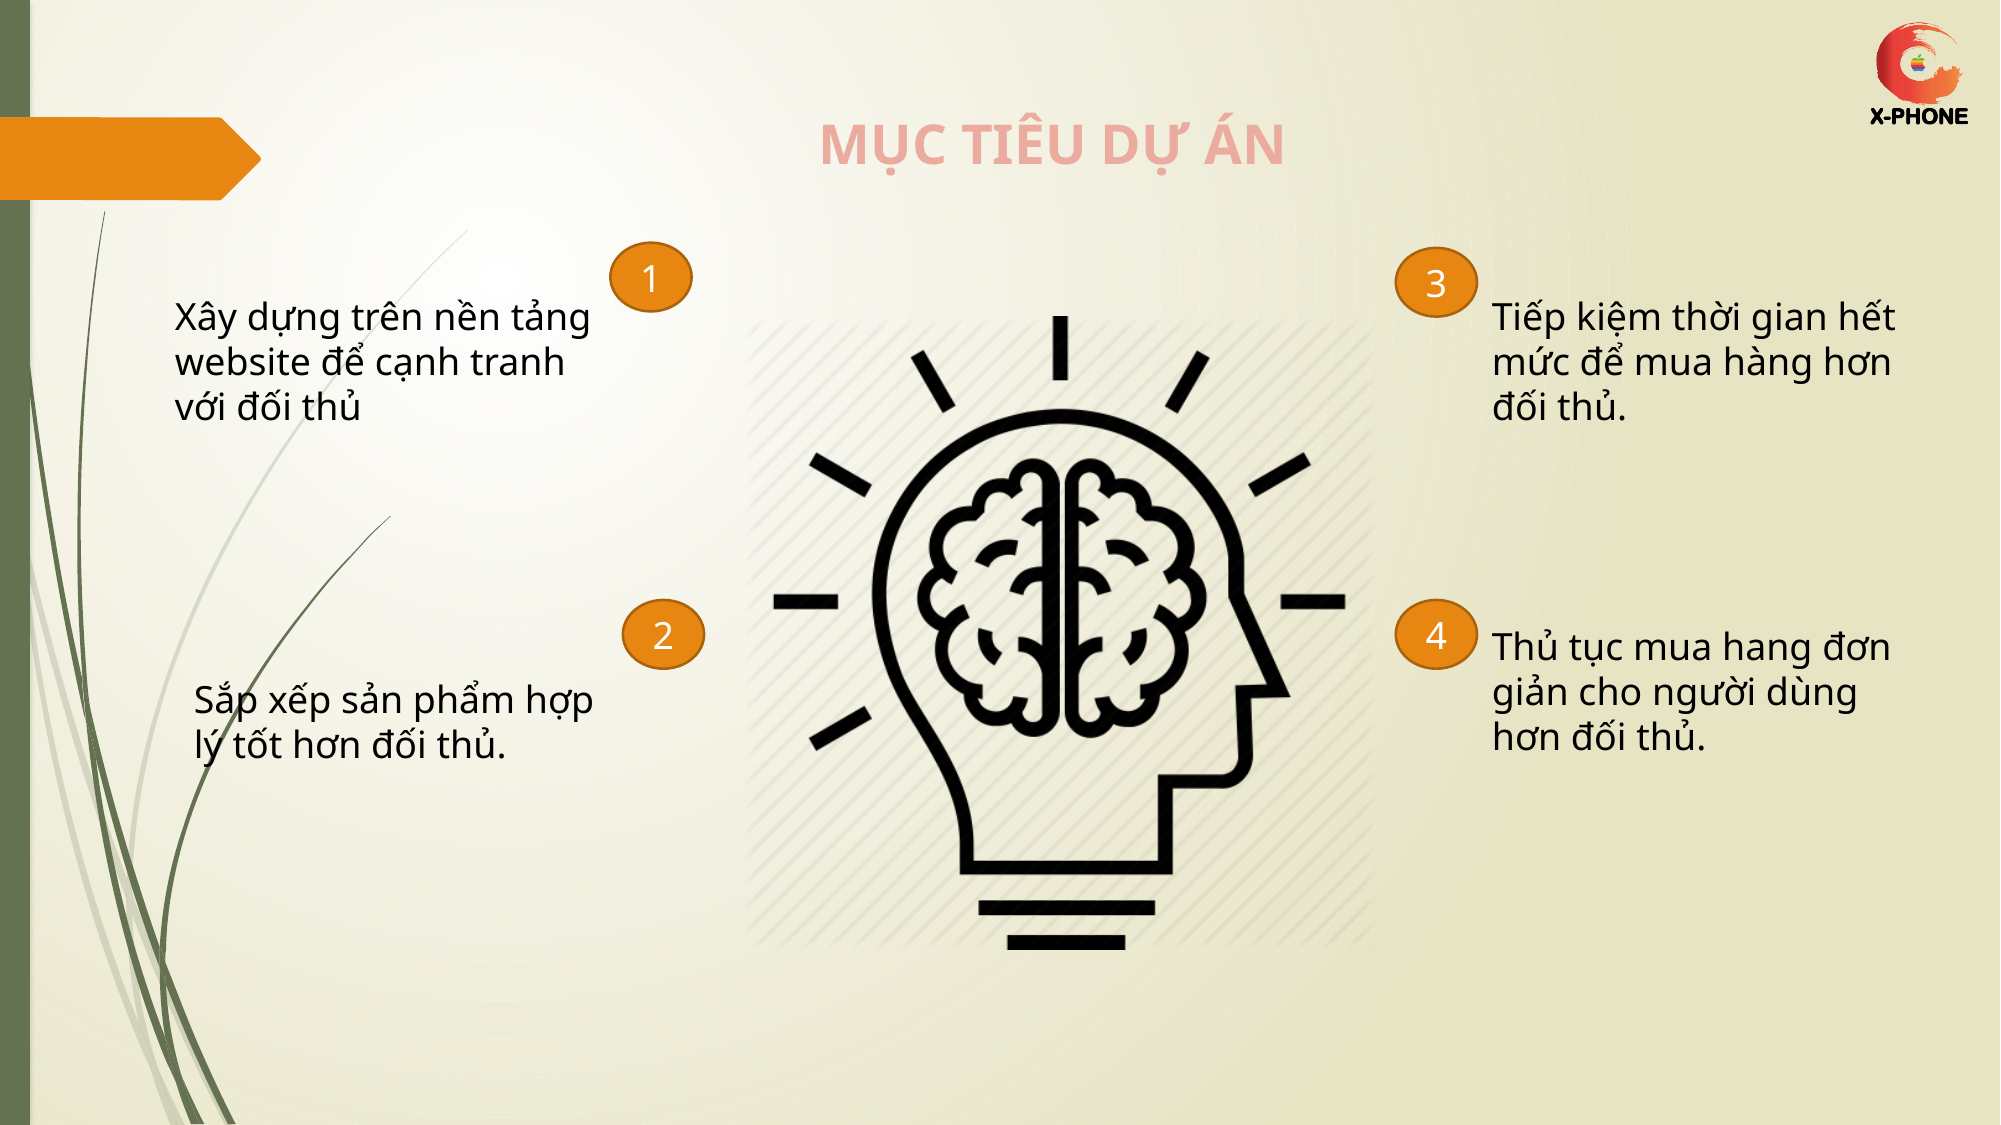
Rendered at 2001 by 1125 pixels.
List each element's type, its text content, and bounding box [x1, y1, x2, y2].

text_box 4 [1394, 598, 1479, 670]
picture [743, 316, 1378, 951]
text_box Xây dựng trên nền tảng website để cạnh tranh với đối thủ [160, 285, 611, 436]
text_box Thủ tục mua hang đơn giản cho người dùng hơn đối thủ. [1477, 615, 1927, 766]
text_box Sắp xếp sản phẩm hợp lý tốt hơn đối thủ. [179, 668, 630, 774]
picture [1866, 22, 1974, 130]
text_box Tiếp kiệm thời gian hết mức để mua hàng hơn đối thủ. [1477, 285, 1927, 436]
text_box 2 [621, 598, 706, 670]
text_box 3 [1394, 246, 1479, 318]
text_box 1 [609, 241, 693, 313]
title MỤC TIÊU DỰ ÁN [453, 102, 1668, 238]
